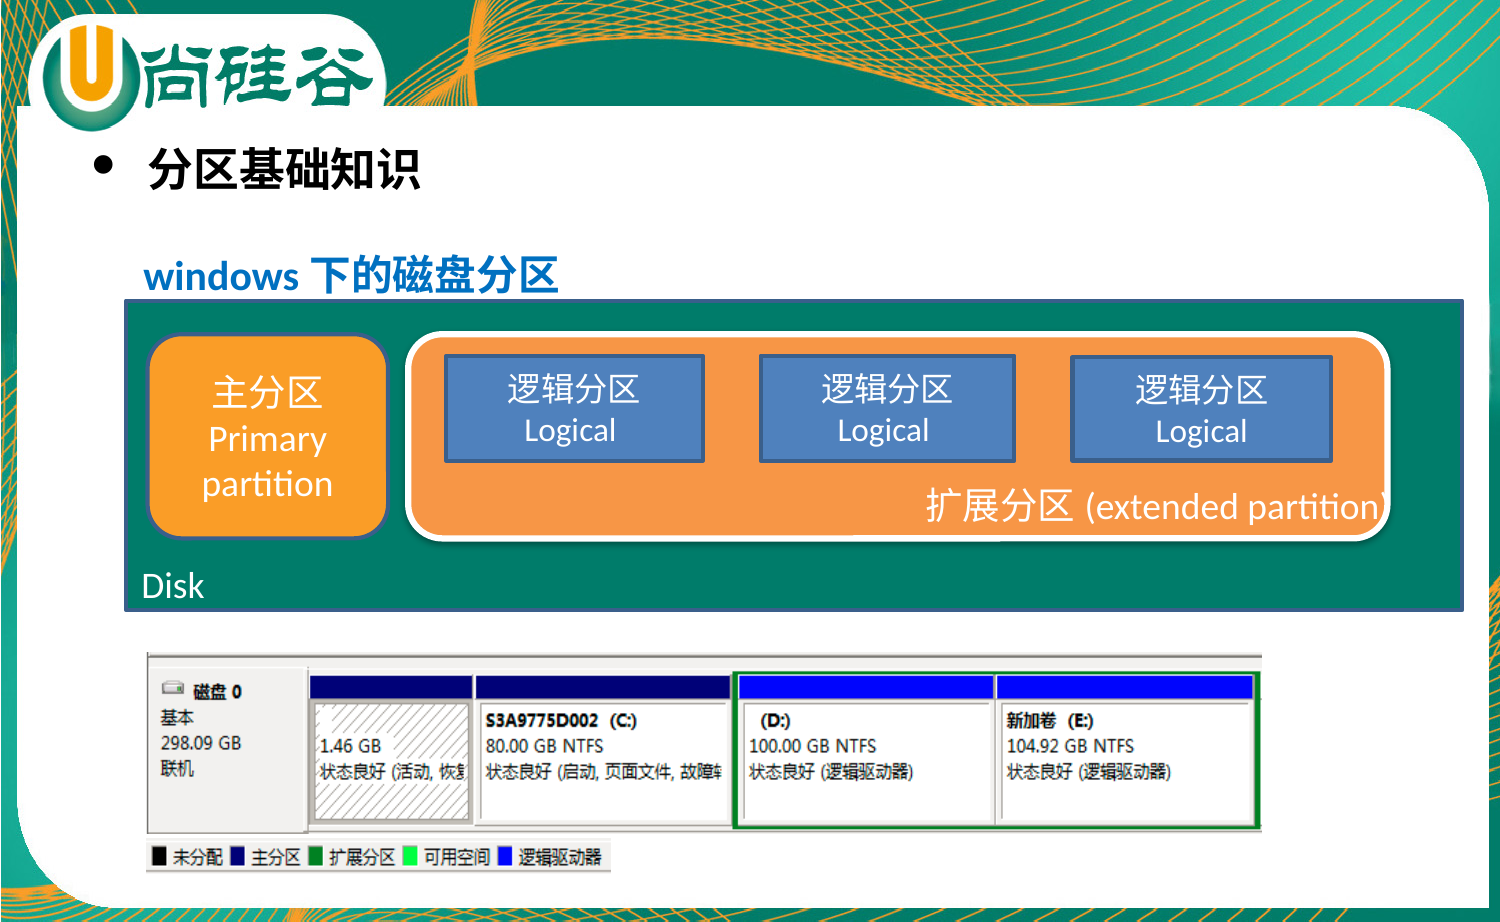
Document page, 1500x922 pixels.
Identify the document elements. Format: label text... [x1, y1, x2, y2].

text_box 分区基础知识 [76, 139, 1270, 204]
text_box 逻辑分区 Logical [1070, 355, 1333, 463]
text_box 逻辑分区 Logical [759, 354, 1016, 463]
text_box [405, 331, 1391, 542]
text_box 逻辑分区 Logical [444, 354, 705, 463]
picture [0, 0, 1500, 922]
text_box 扩展分区(extended partition) [910, 474, 1406, 535]
text_box windows下的磁盘分区 [53, 226, 1262, 306]
text_box Disk [126, 553, 220, 614]
text_box 主分区 Primary partition [145, 332, 391, 541]
text_box [124, 299, 1464, 612]
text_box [143, 652, 1262, 875]
